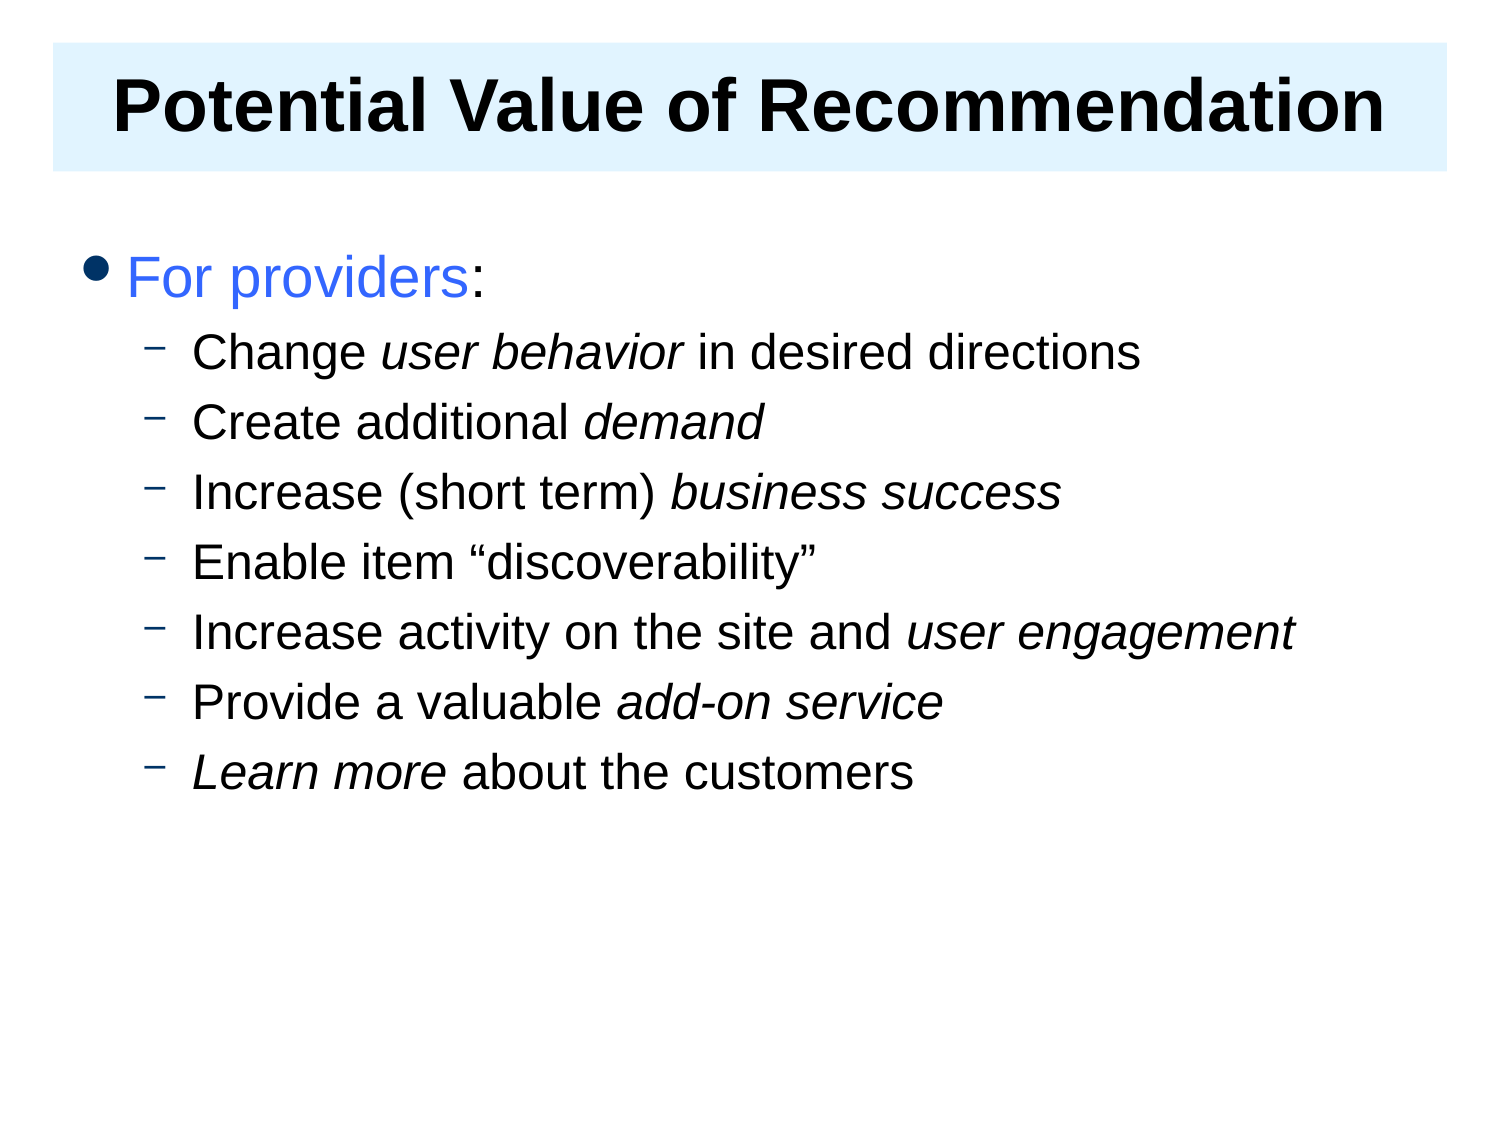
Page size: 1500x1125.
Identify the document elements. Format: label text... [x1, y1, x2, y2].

title Potential Value of Recommendation [53, 42, 1447, 172]
list For providers: Change user behavior in desired directions Create additional demand Increase (short term) business success Enable item “discoverability” Increase activity on the site and user engagement Provide a valuable add‐on service Learn more about the customers [64, 231, 1436, 1047]
